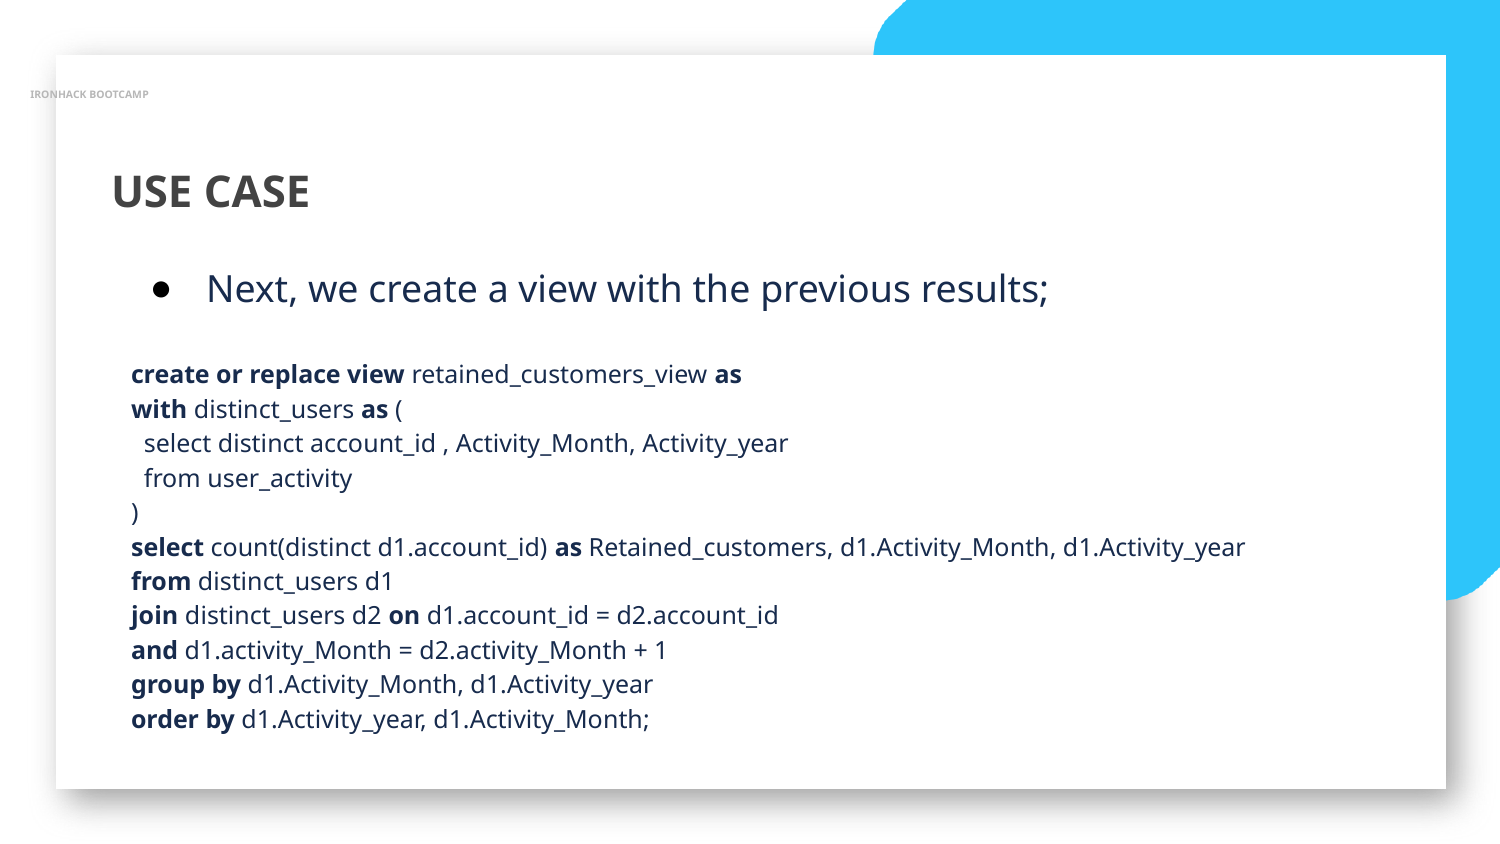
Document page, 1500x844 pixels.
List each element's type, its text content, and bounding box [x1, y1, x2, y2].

text_box IRONHACK BOOTCAMP [15, 71, 354, 108]
text_box Next, we create a view with the previous results; create or replace view retained_customers_view as with distinct_users as ( select distinct account_id , Activity_Month, Activity_year from user_activity ) select count(distinct d1.account_id) as Retained_customers, d1.Activity_Month, d1.Activity_year from distinct_users d1 join distinct_users d2 on d1.account_id = d2.account_id and d1.activity_Month = d2.activity_Month + 1 group by d1.Activity_Month, d1.Activity_year order by d1.Activity_year, d1.Activity_Month; [115, 249, 1389, 733]
text_box USE CASE [96, 149, 1417, 266]
picture [0, 0, 1500, 844]
